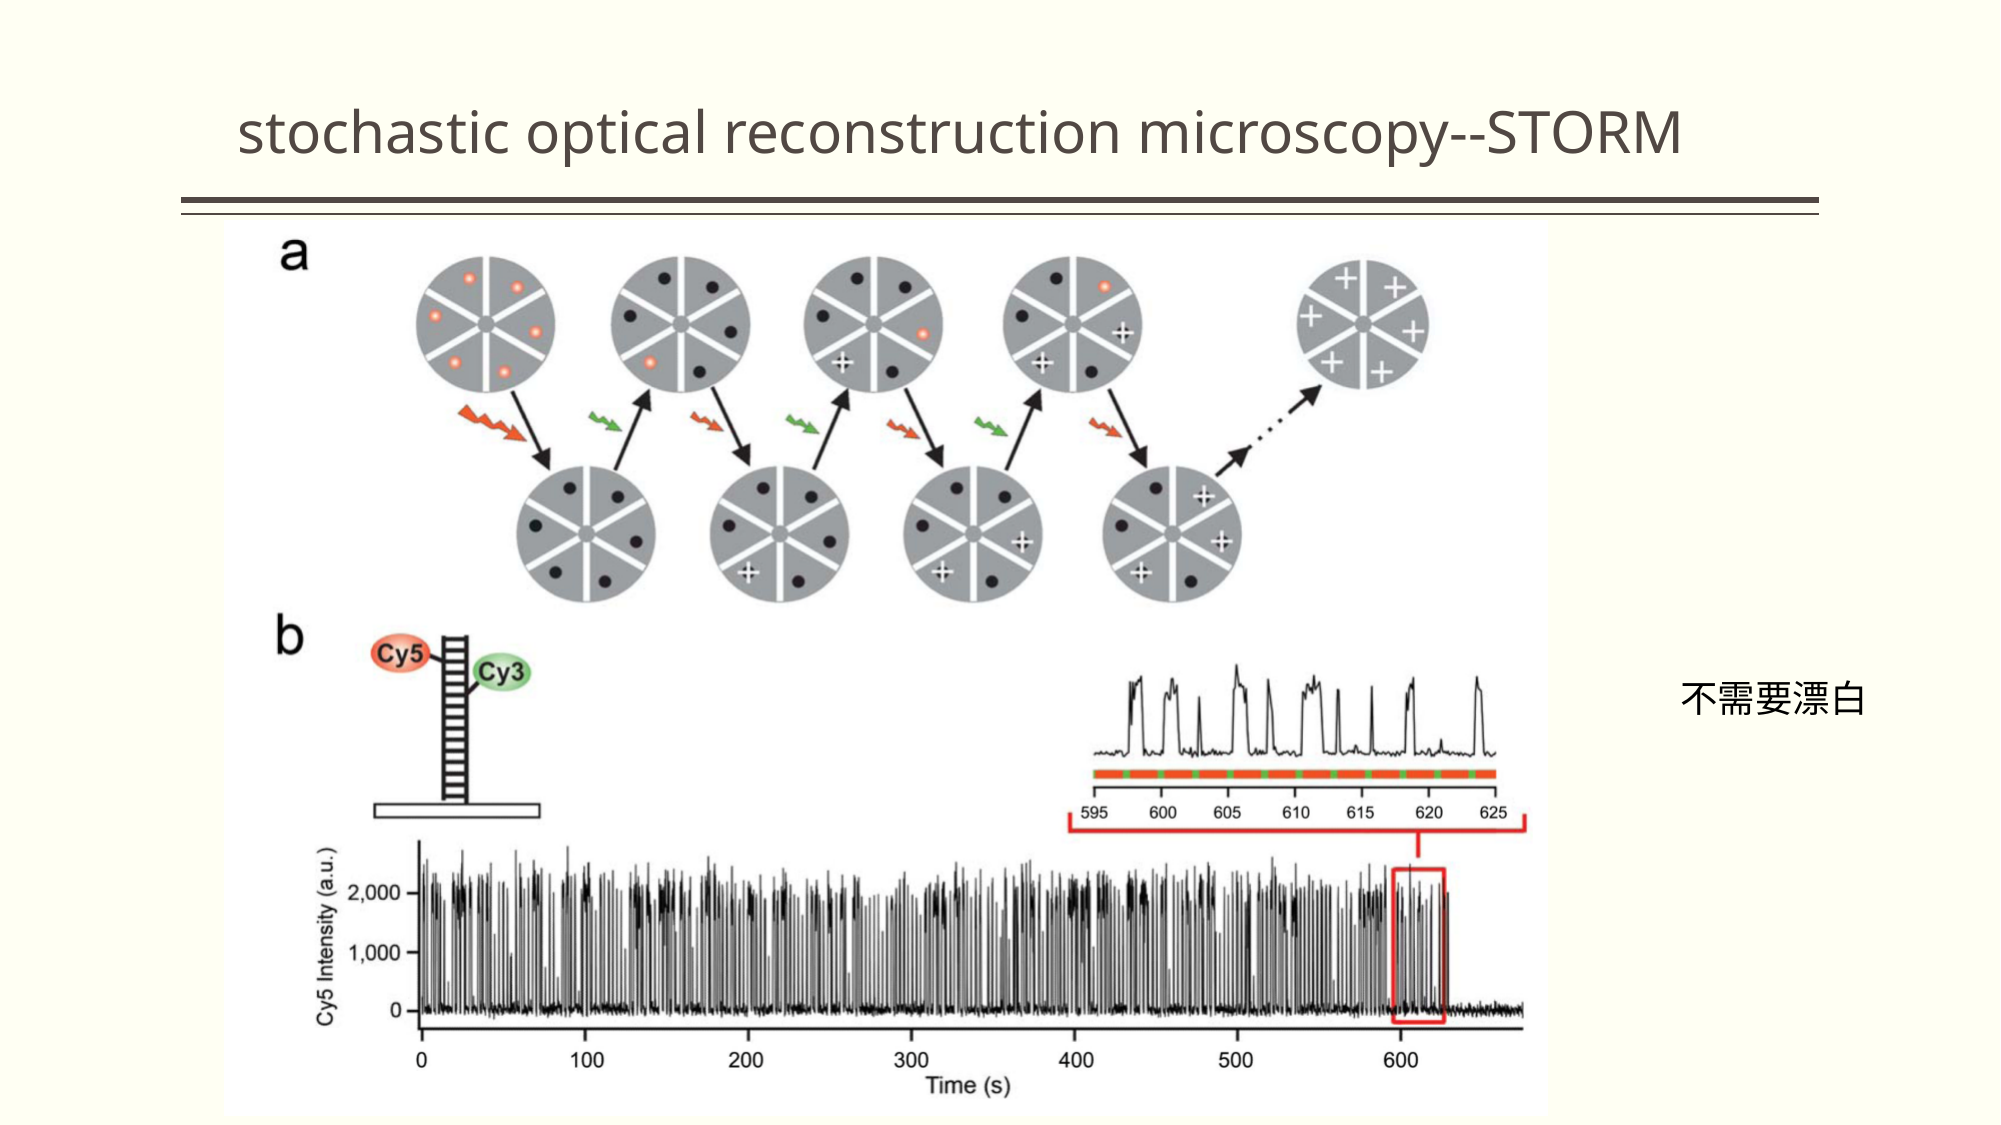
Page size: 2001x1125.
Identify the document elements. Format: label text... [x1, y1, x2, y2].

title stochastic optical reconstruction microscopy--STORM [237, 61, 1875, 174]
picture [223, 220, 1548, 1116]
text_box 不需要漂白 [1665, 667, 1973, 728]
